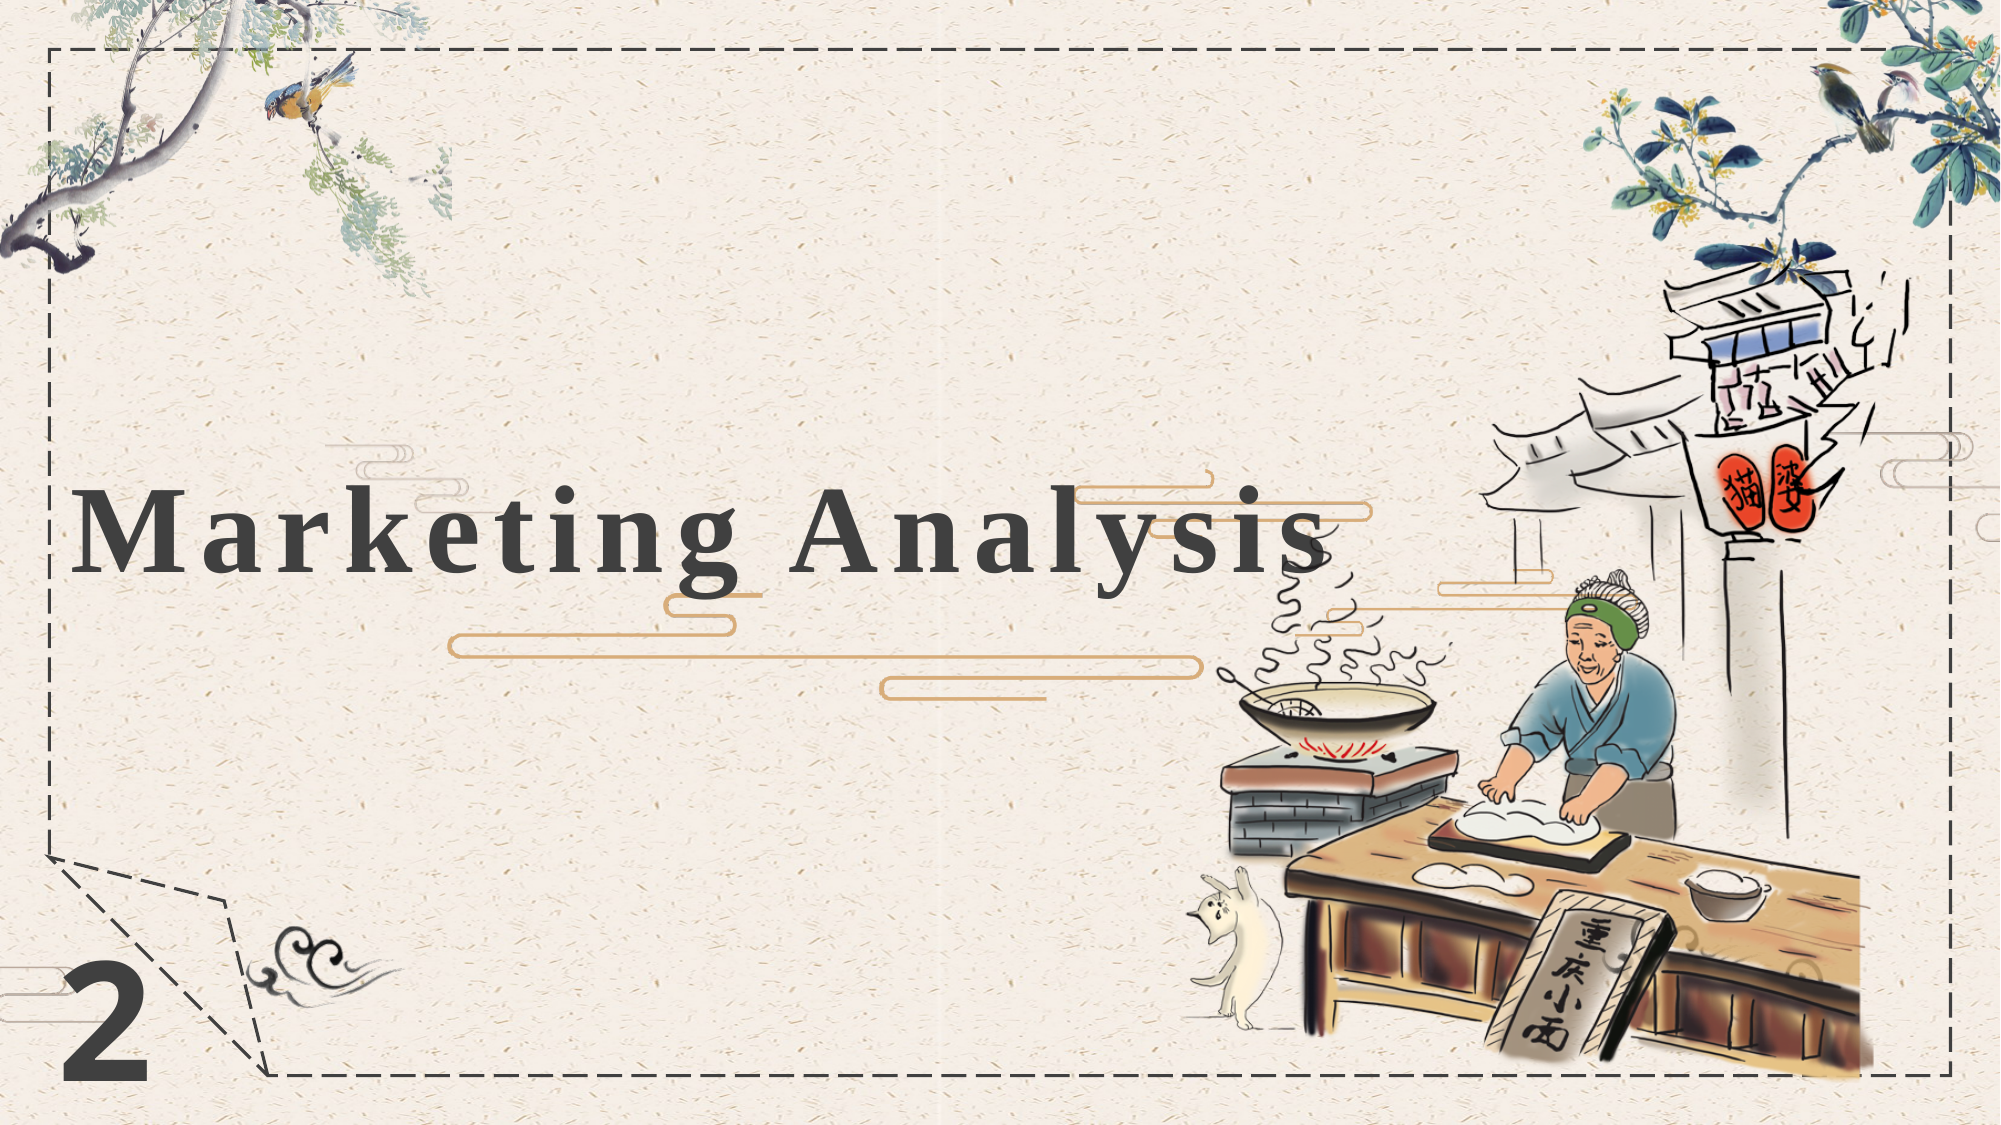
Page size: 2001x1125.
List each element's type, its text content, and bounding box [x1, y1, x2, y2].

picture [0, 0, 2001, 1125]
text_box 2 [0, 907, 398, 1123]
text_box Marketing Analysis [55, 439, 952, 605]
